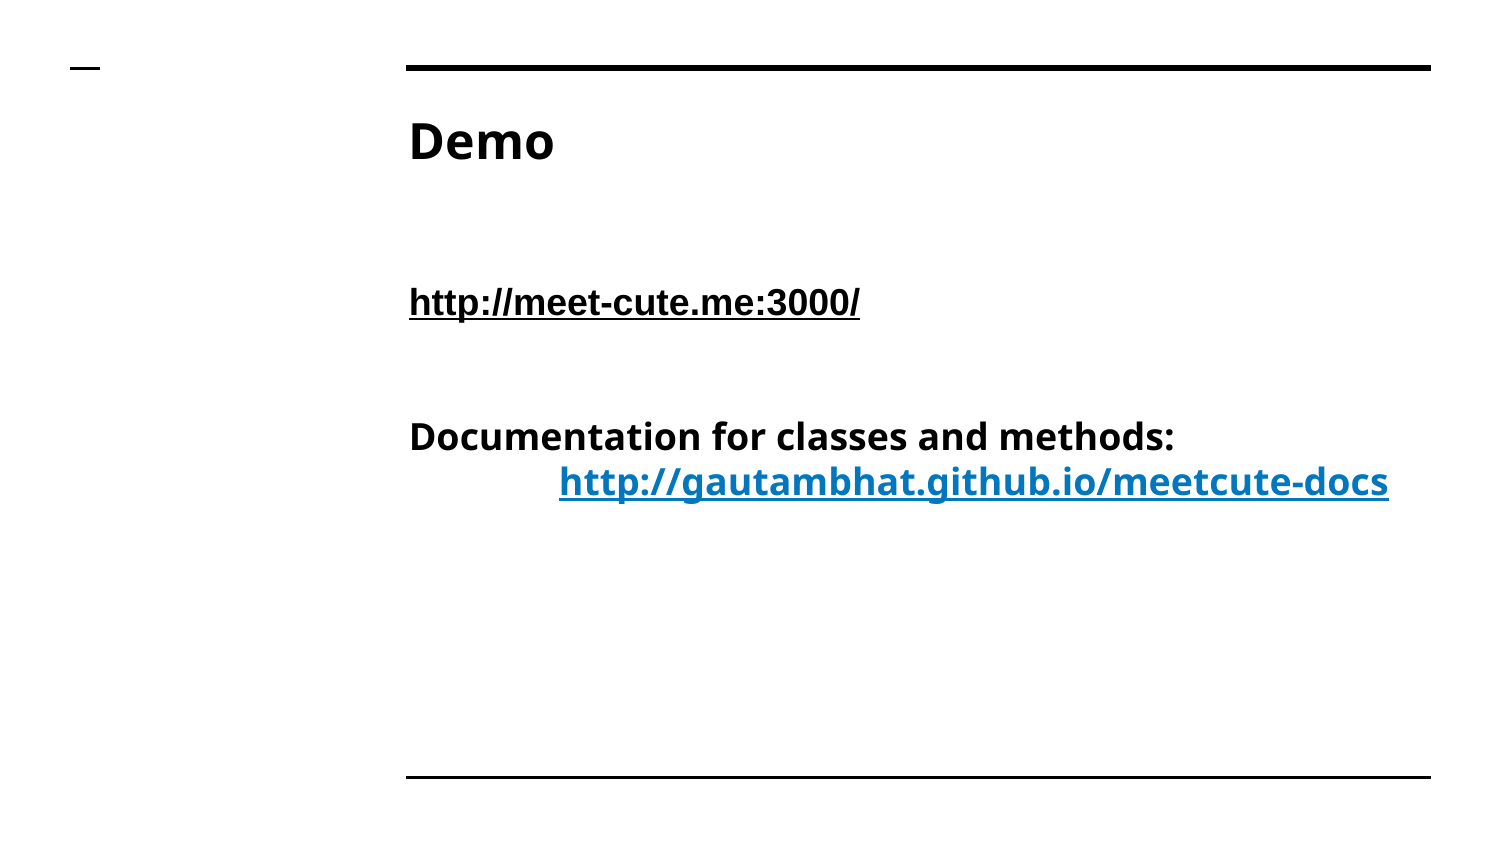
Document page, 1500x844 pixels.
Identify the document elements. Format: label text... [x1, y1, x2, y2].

title Demo [393, 94, 1431, 199]
list http://meet-cute.me:3000/ Documentation for classes and methods: http://gautambhat.github.io/meetcute-docs [393, 262, 1431, 756]
